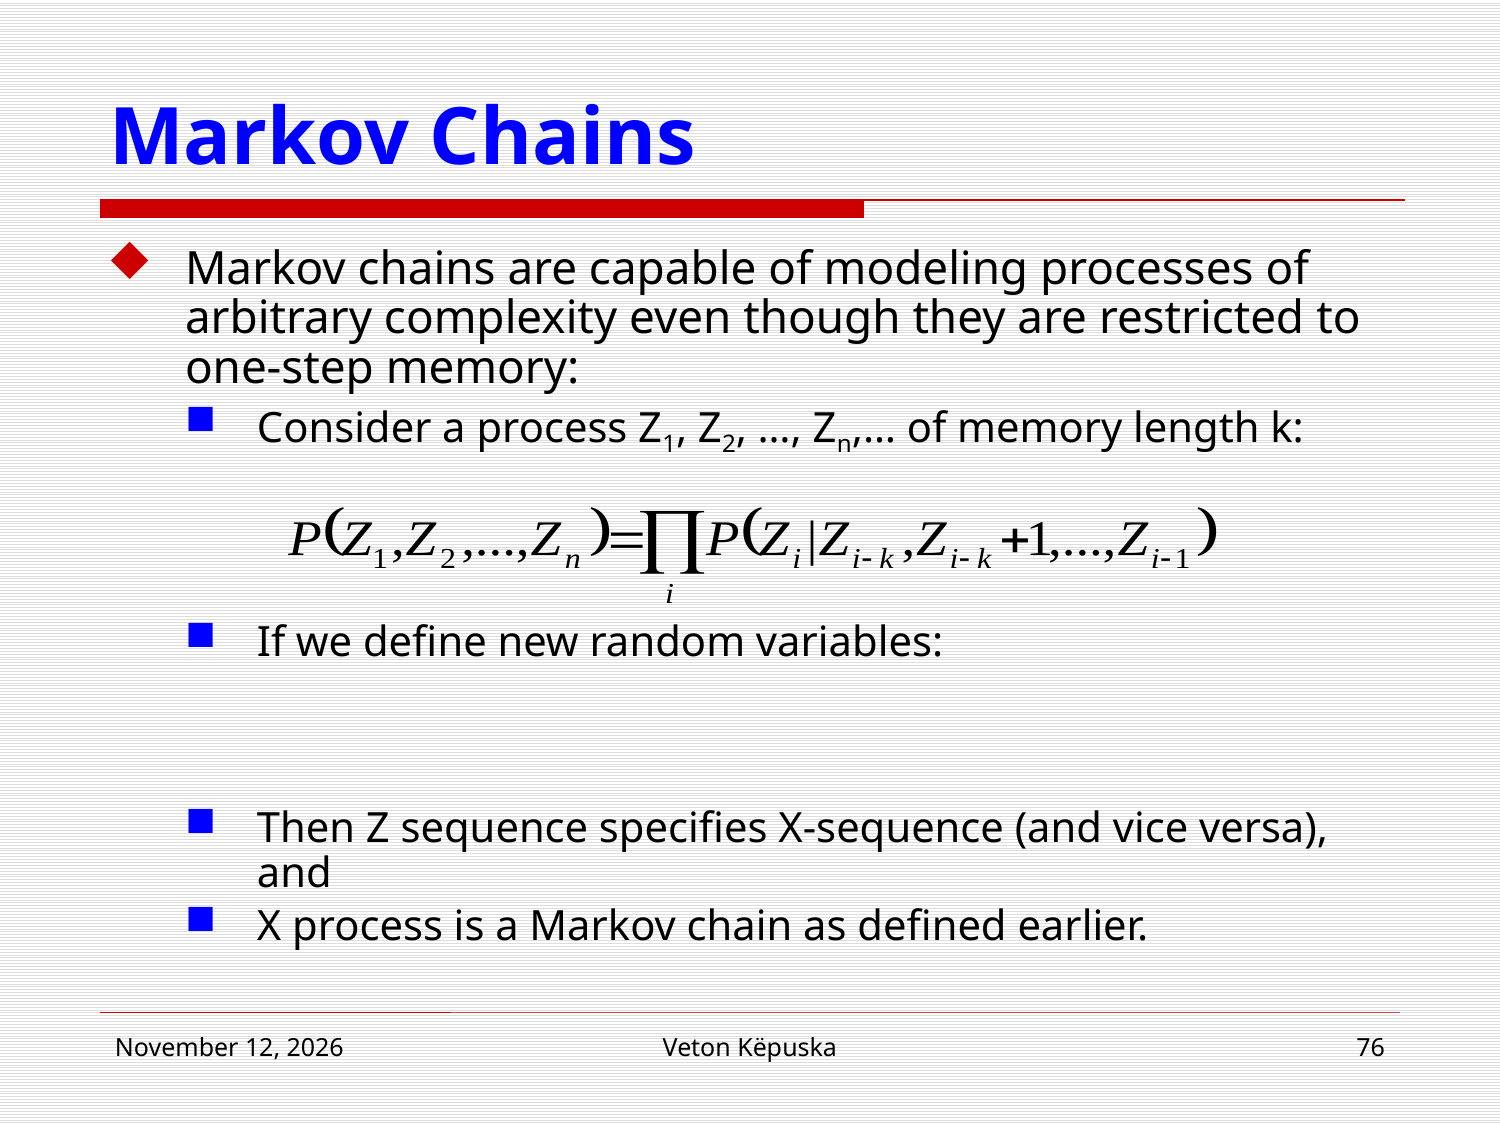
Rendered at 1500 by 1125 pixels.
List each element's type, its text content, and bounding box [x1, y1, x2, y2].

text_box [278, 468, 1221, 614]
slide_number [99, 1024, 426, 1103]
slide_number 76 [1074, 1024, 1401, 1103]
footer Veton Këpuska [512, 1024, 988, 1103]
title Markov Chains [93, 49, 1407, 188]
